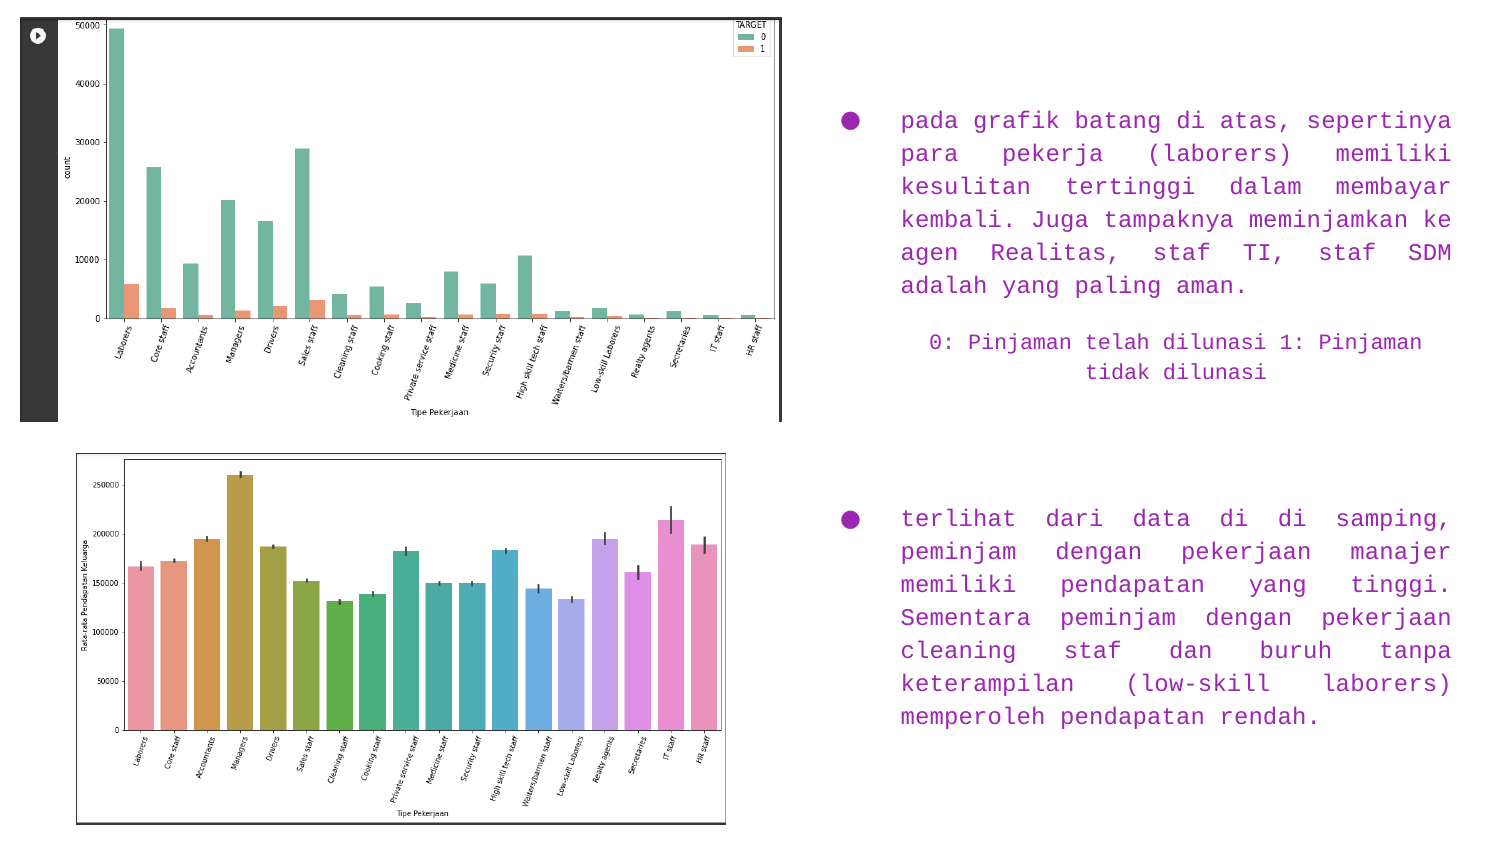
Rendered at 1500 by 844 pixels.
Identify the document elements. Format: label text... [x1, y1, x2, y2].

list pada grafik batang di atas, sepertinya para pekerja (laborers) memiliki kesulitan tertinggi dalam membayar kembali. Juga tampaknya meminjamkan ke agen Realitas, staf TI, staf SDM adalah yang paling aman. 0: Pinjaman telah dilunasi 1: Pinjaman tidak dilunasi [810, 40, 1467, 399]
picture [76, 452, 726, 826]
text_box terlihat dari data di di samping, peminjam dengan pekerjaan manajer memiliki pendapatan yang tinggi. Sementara peminjam dengan pekerjaan cleaning staf dan buruh tanpa keterampilan (low-skill laborers) memperoleh pendapatan rendah. [810, 482, 1467, 745]
picture [20, 17, 782, 423]
